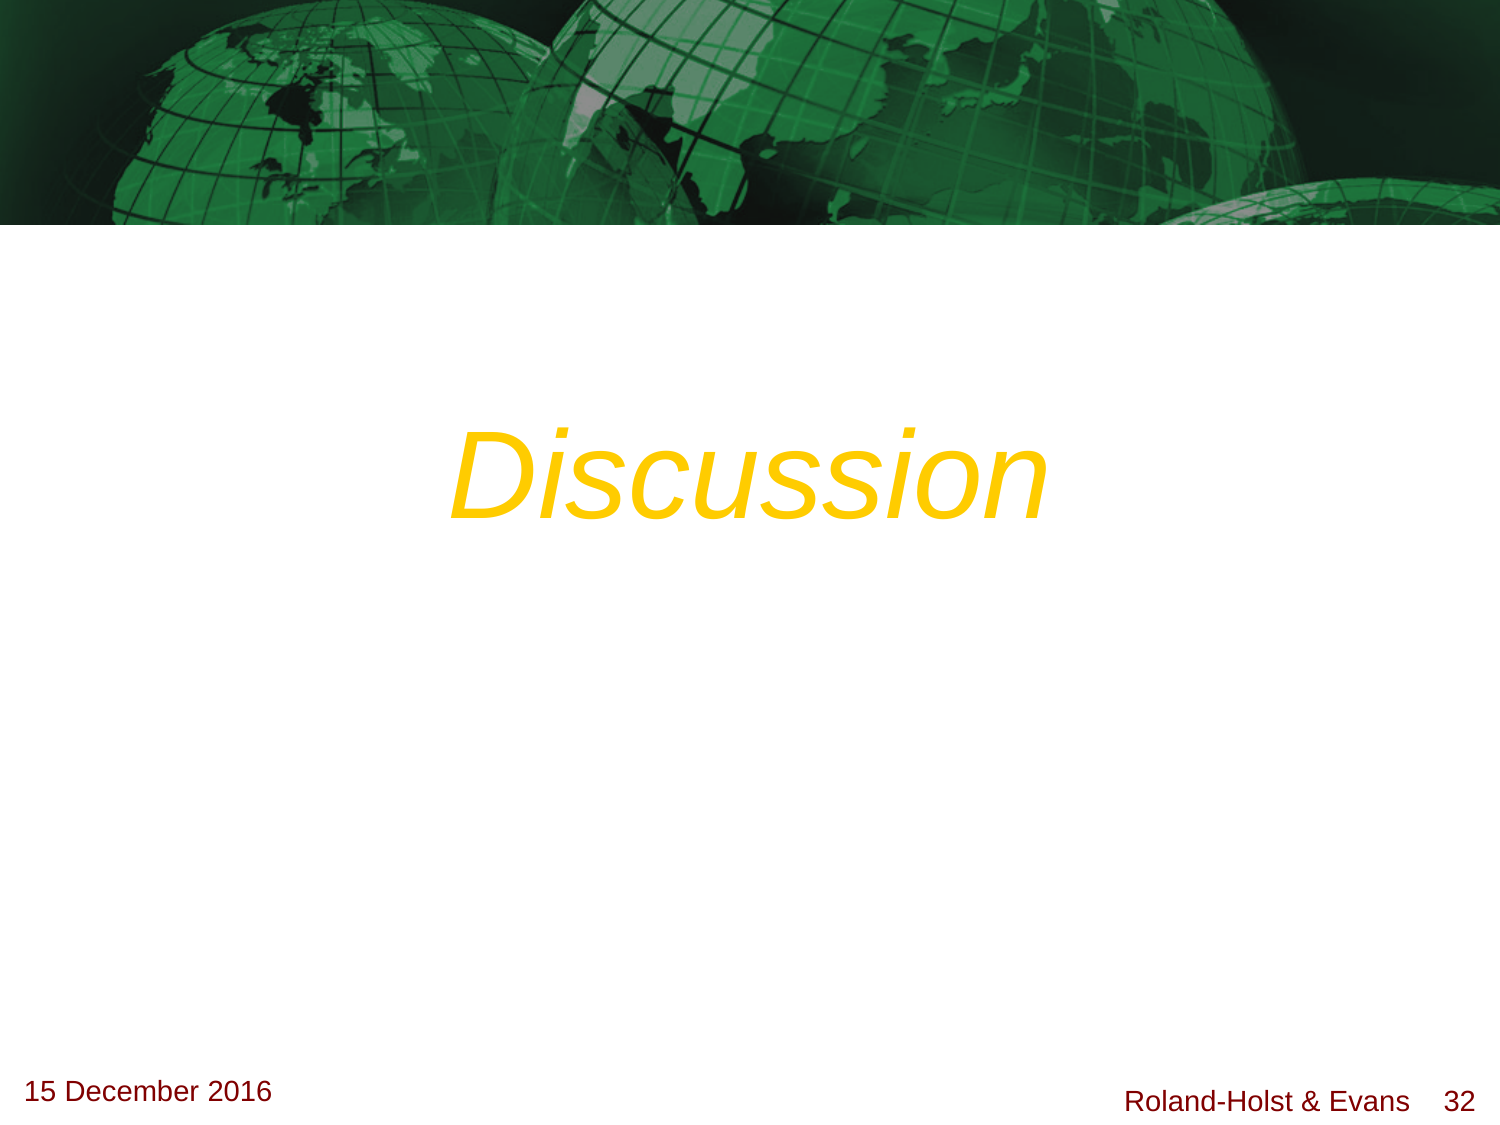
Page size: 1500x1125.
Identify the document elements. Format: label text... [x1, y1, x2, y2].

picture [0, 0, 1500, 225]
title Discussion [75, 375, 1425, 563]
